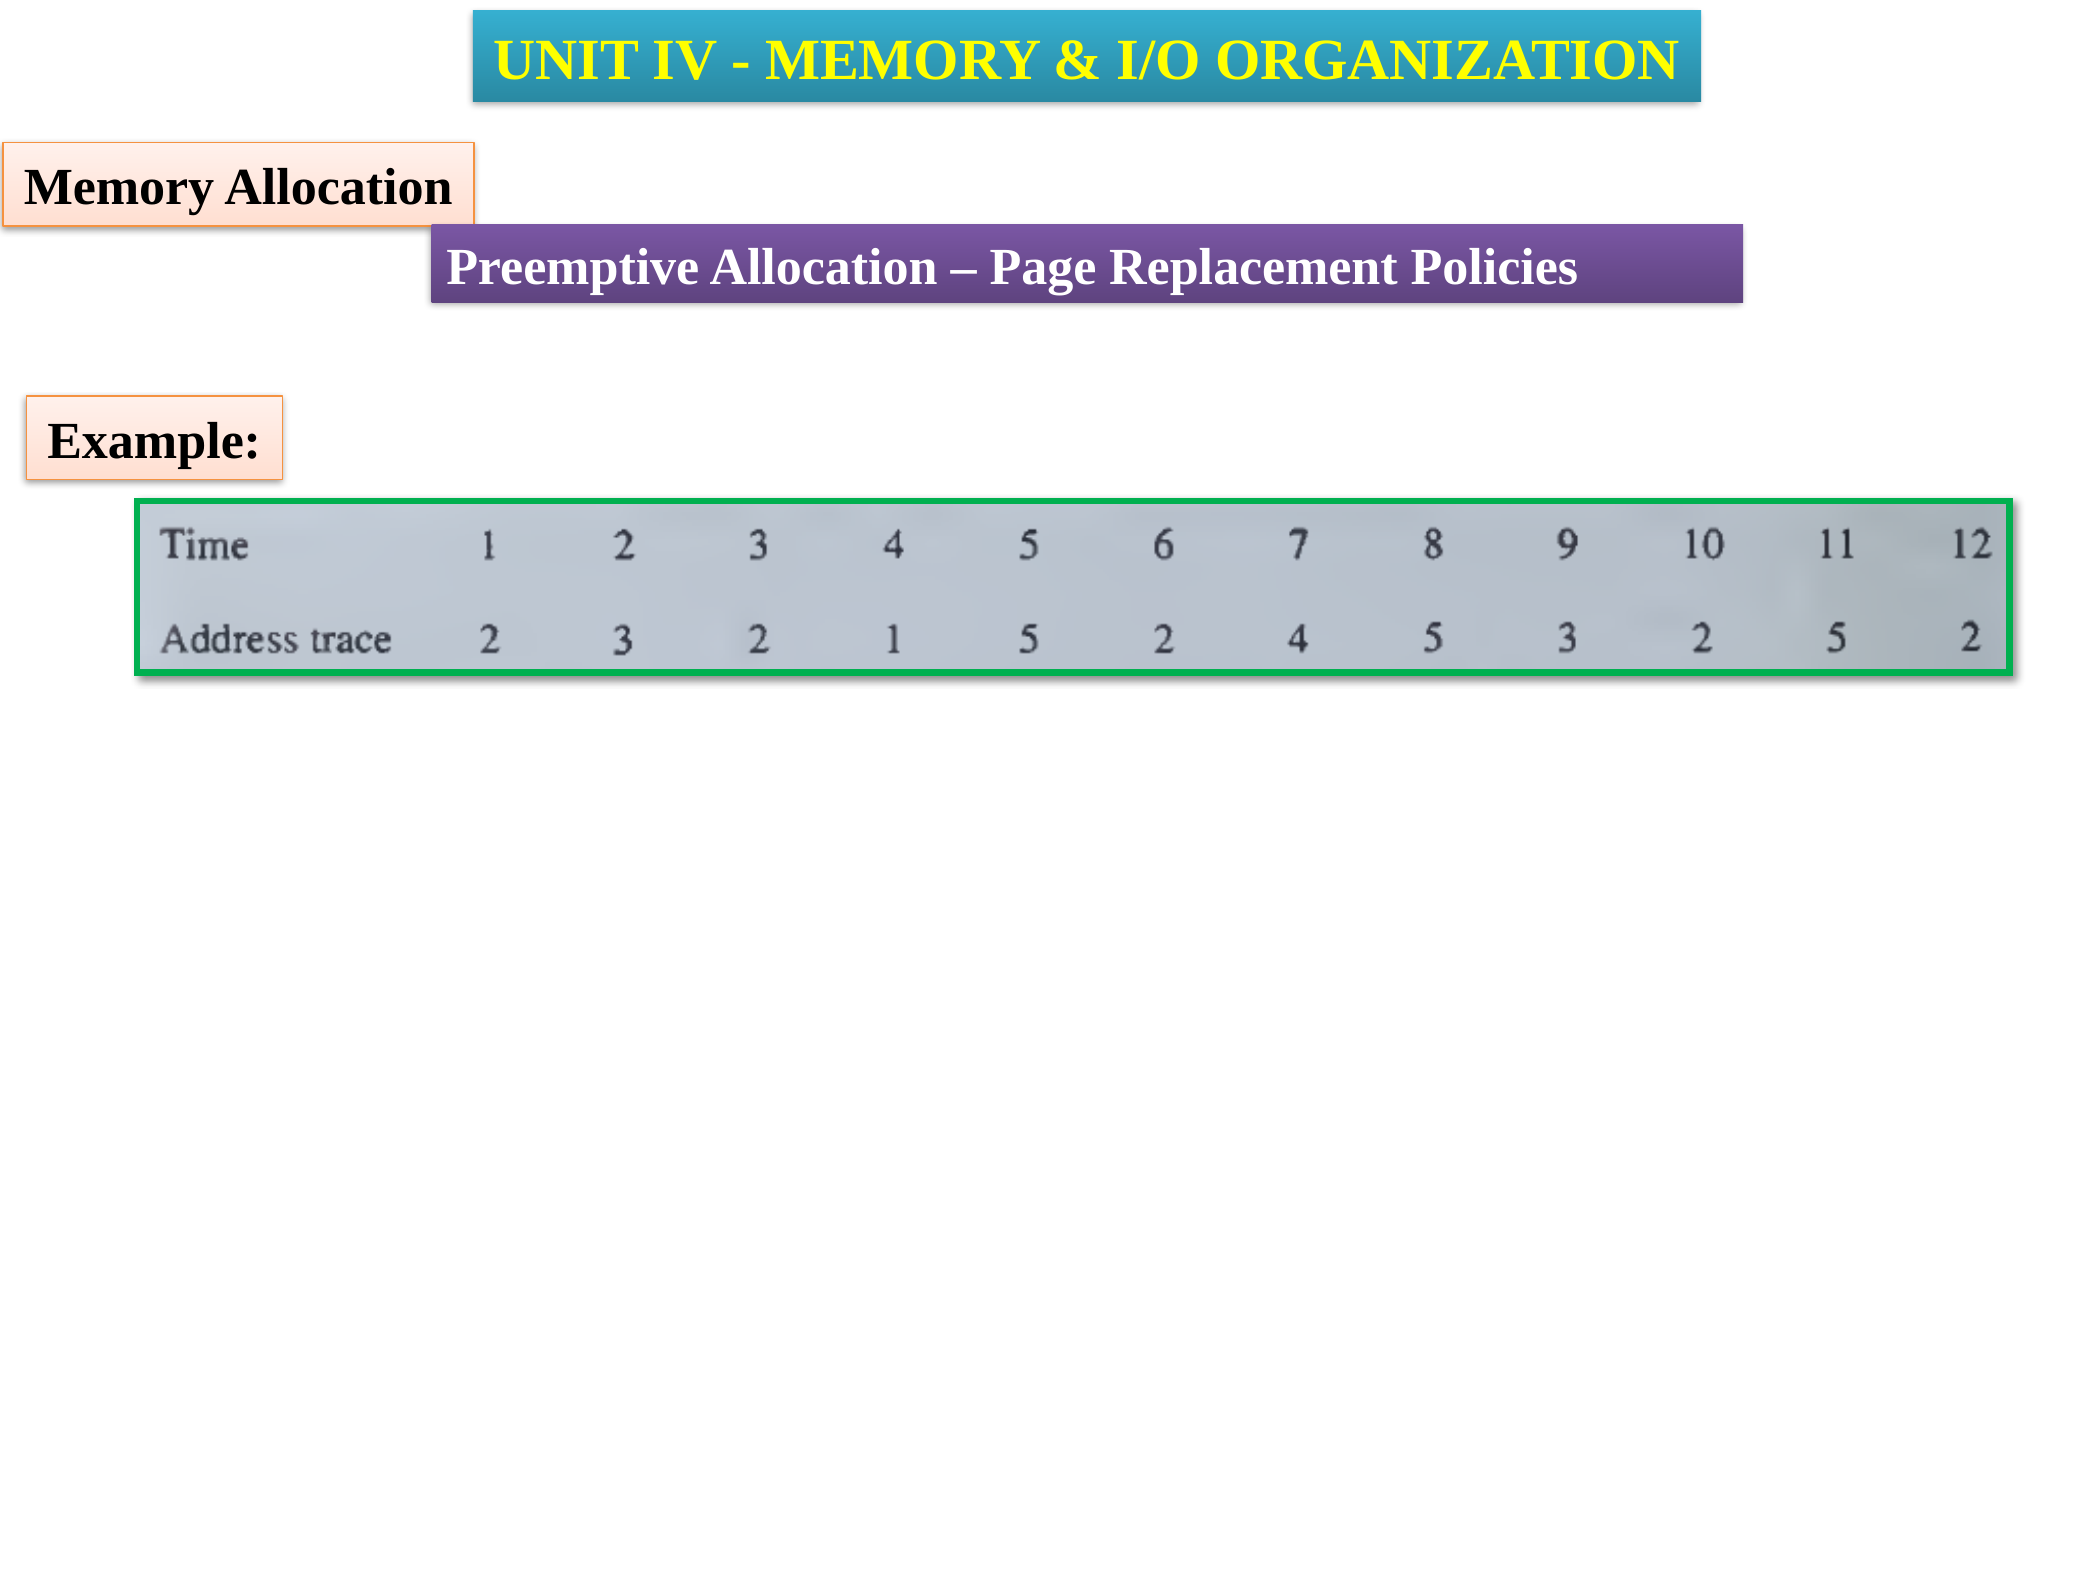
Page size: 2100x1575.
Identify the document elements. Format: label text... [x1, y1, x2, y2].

text_box Preemptive Allocation – Page Replacement Policies [431, 224, 1744, 303]
text_box UNIT IV - MEMORY & I/O ORGANIZATION [472, 10, 1702, 102]
text_box Example: [26, 395, 283, 480]
picture [140, 503, 2007, 670]
text_box Memory Allocation [2, 142, 475, 227]
